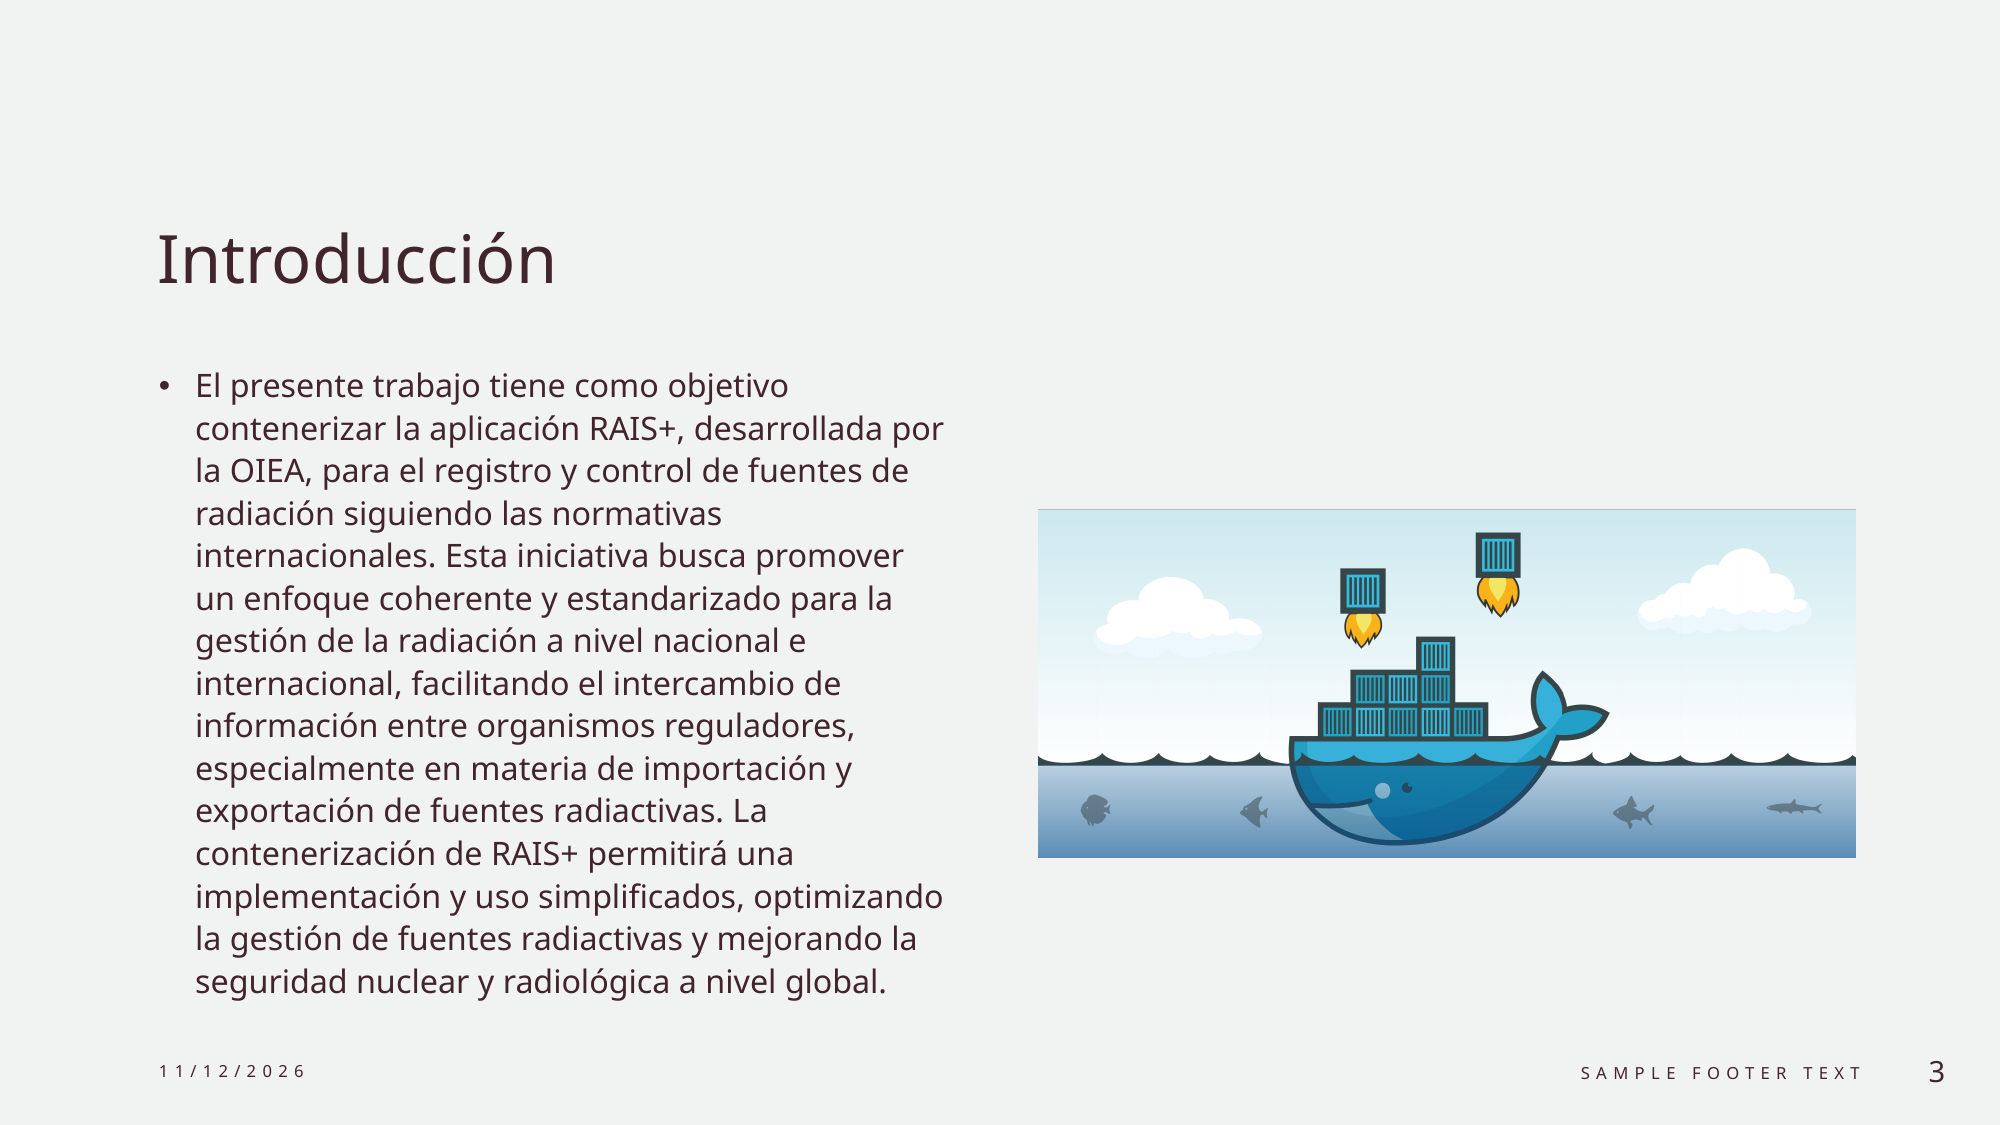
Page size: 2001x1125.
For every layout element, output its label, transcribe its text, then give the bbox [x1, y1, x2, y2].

footer Sample Footer Text [1170, 1042, 1875, 1103]
slide_number 3 [1875, 1042, 1961, 1103]
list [1037, 509, 1857, 858]
list El presente trabajo tiene como objetivo contenerizar la aplicación RAIS+, desarrollada por la OIEA, para el registro y control de fuentes de radiación siguiendo las normativas internacionales. Esta iniciativa busca promover un enfoque coherente y estandarizado para la gestión de la radiación a nivel nacional e internacional, facilitando el intercambio de información entre organismos reguladores, especialmente en materia de importación y exportación de fuentes radiactivas. La contenerización de RAIS+ permitirá una implementación y uso simplificados, optimizando la gestión de fuentes radiactivas y mejorando la seguridad nuclear y radiológica a nivel global. [143, 354, 961, 1014]
title Introducción [142, 96, 1858, 305]
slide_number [143, 1042, 594, 1103]
